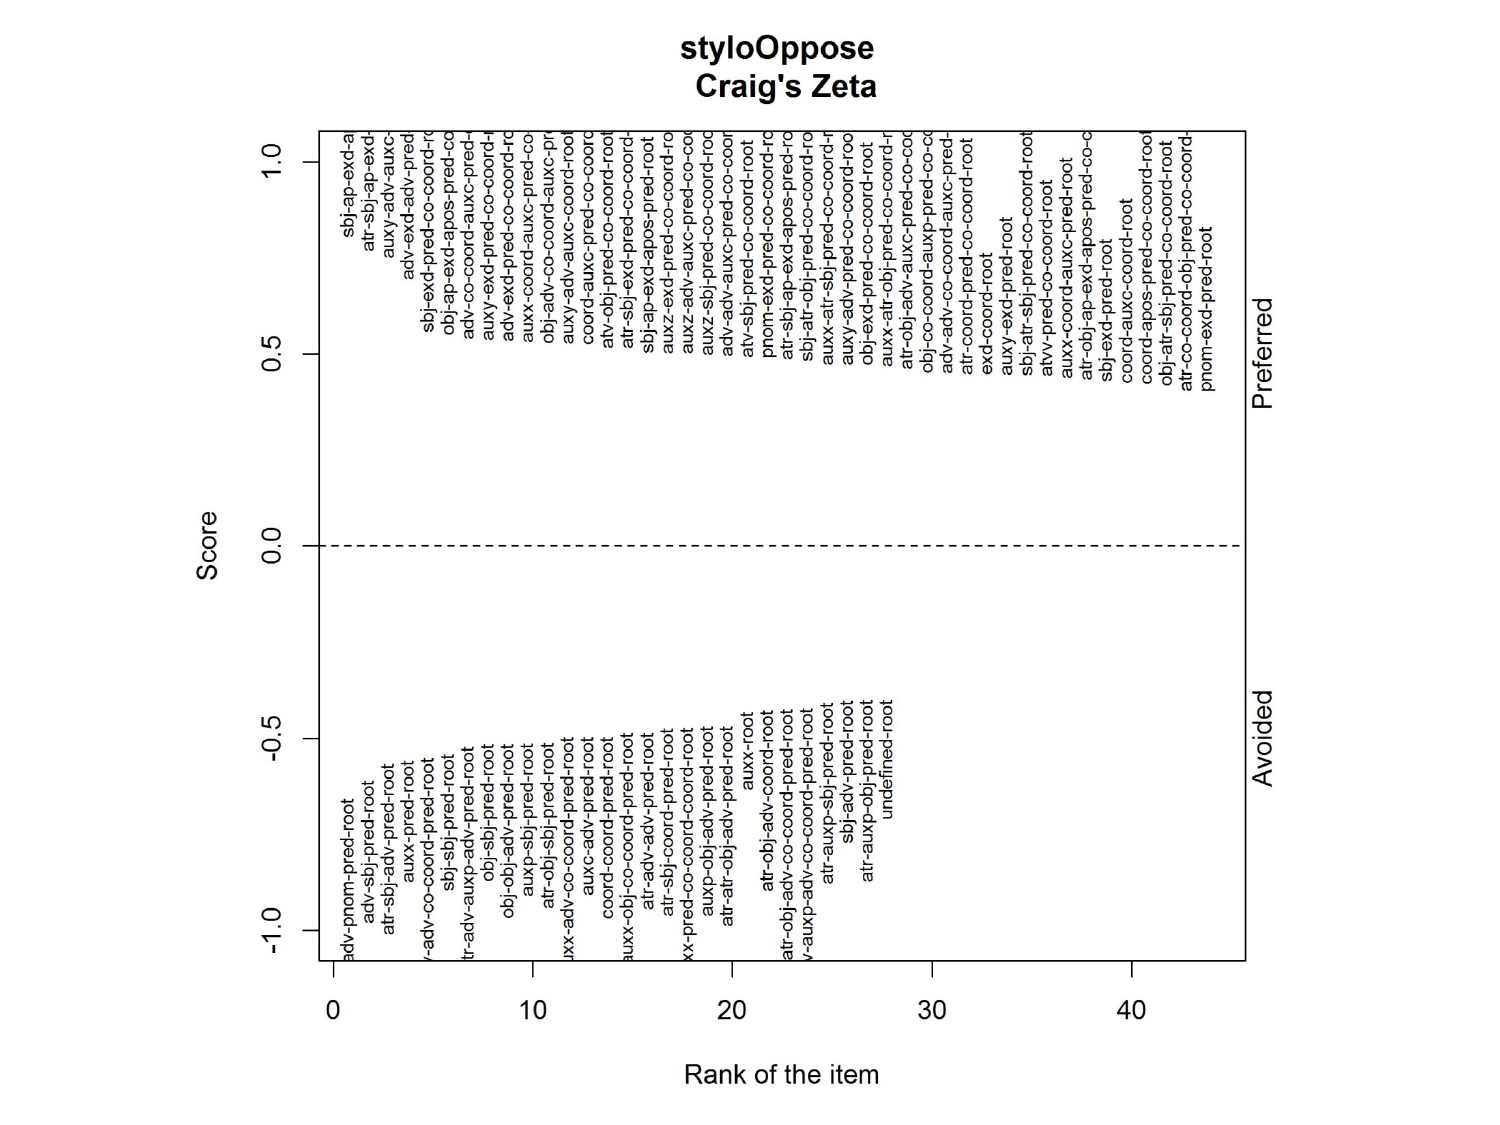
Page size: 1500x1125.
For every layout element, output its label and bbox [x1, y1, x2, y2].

picture [187, 0, 1313, 1125]
